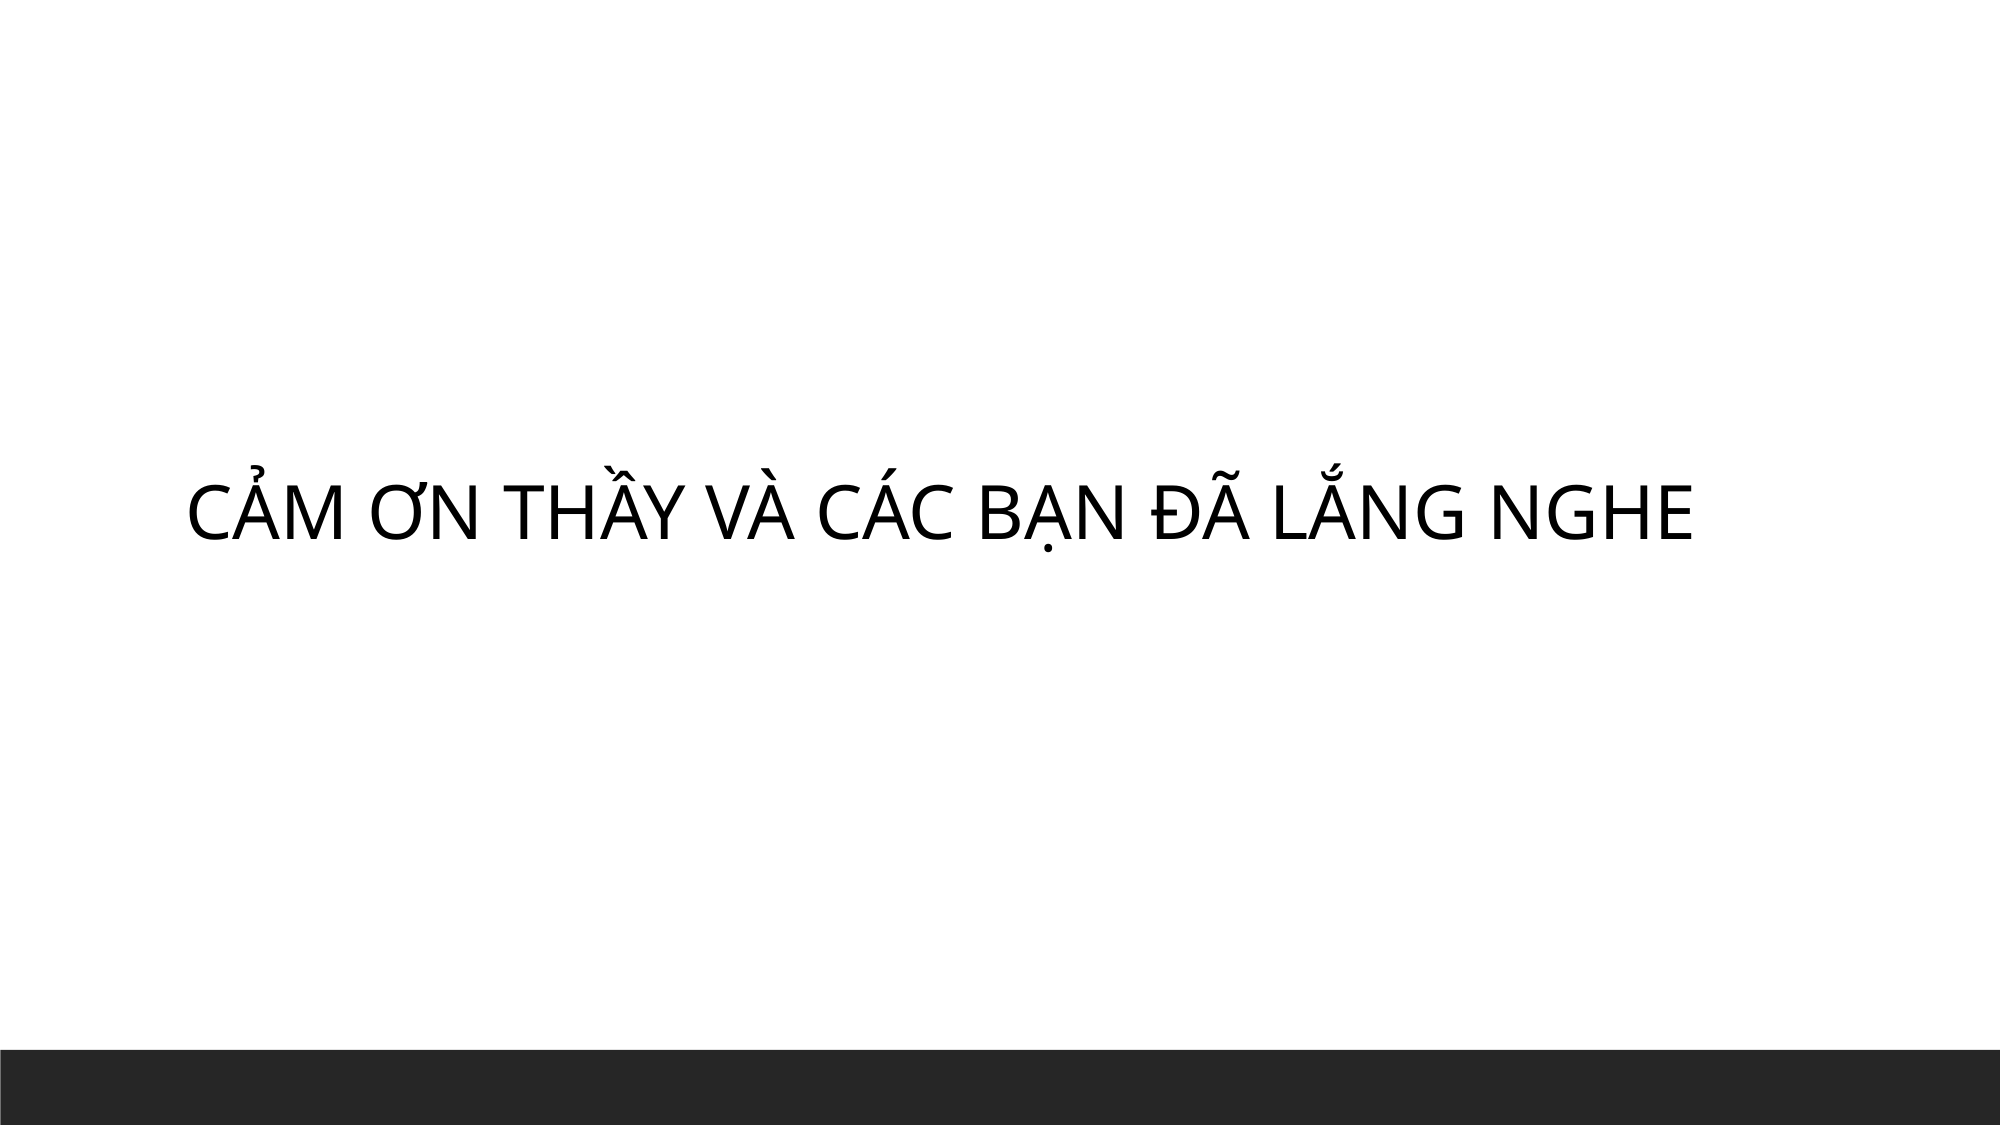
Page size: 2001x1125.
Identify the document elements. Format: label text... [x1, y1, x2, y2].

text_box CẢM ƠN THẦY VÀ CÁC BẠN ĐÃ LẮNG NGHE [170, 457, 1872, 562]
